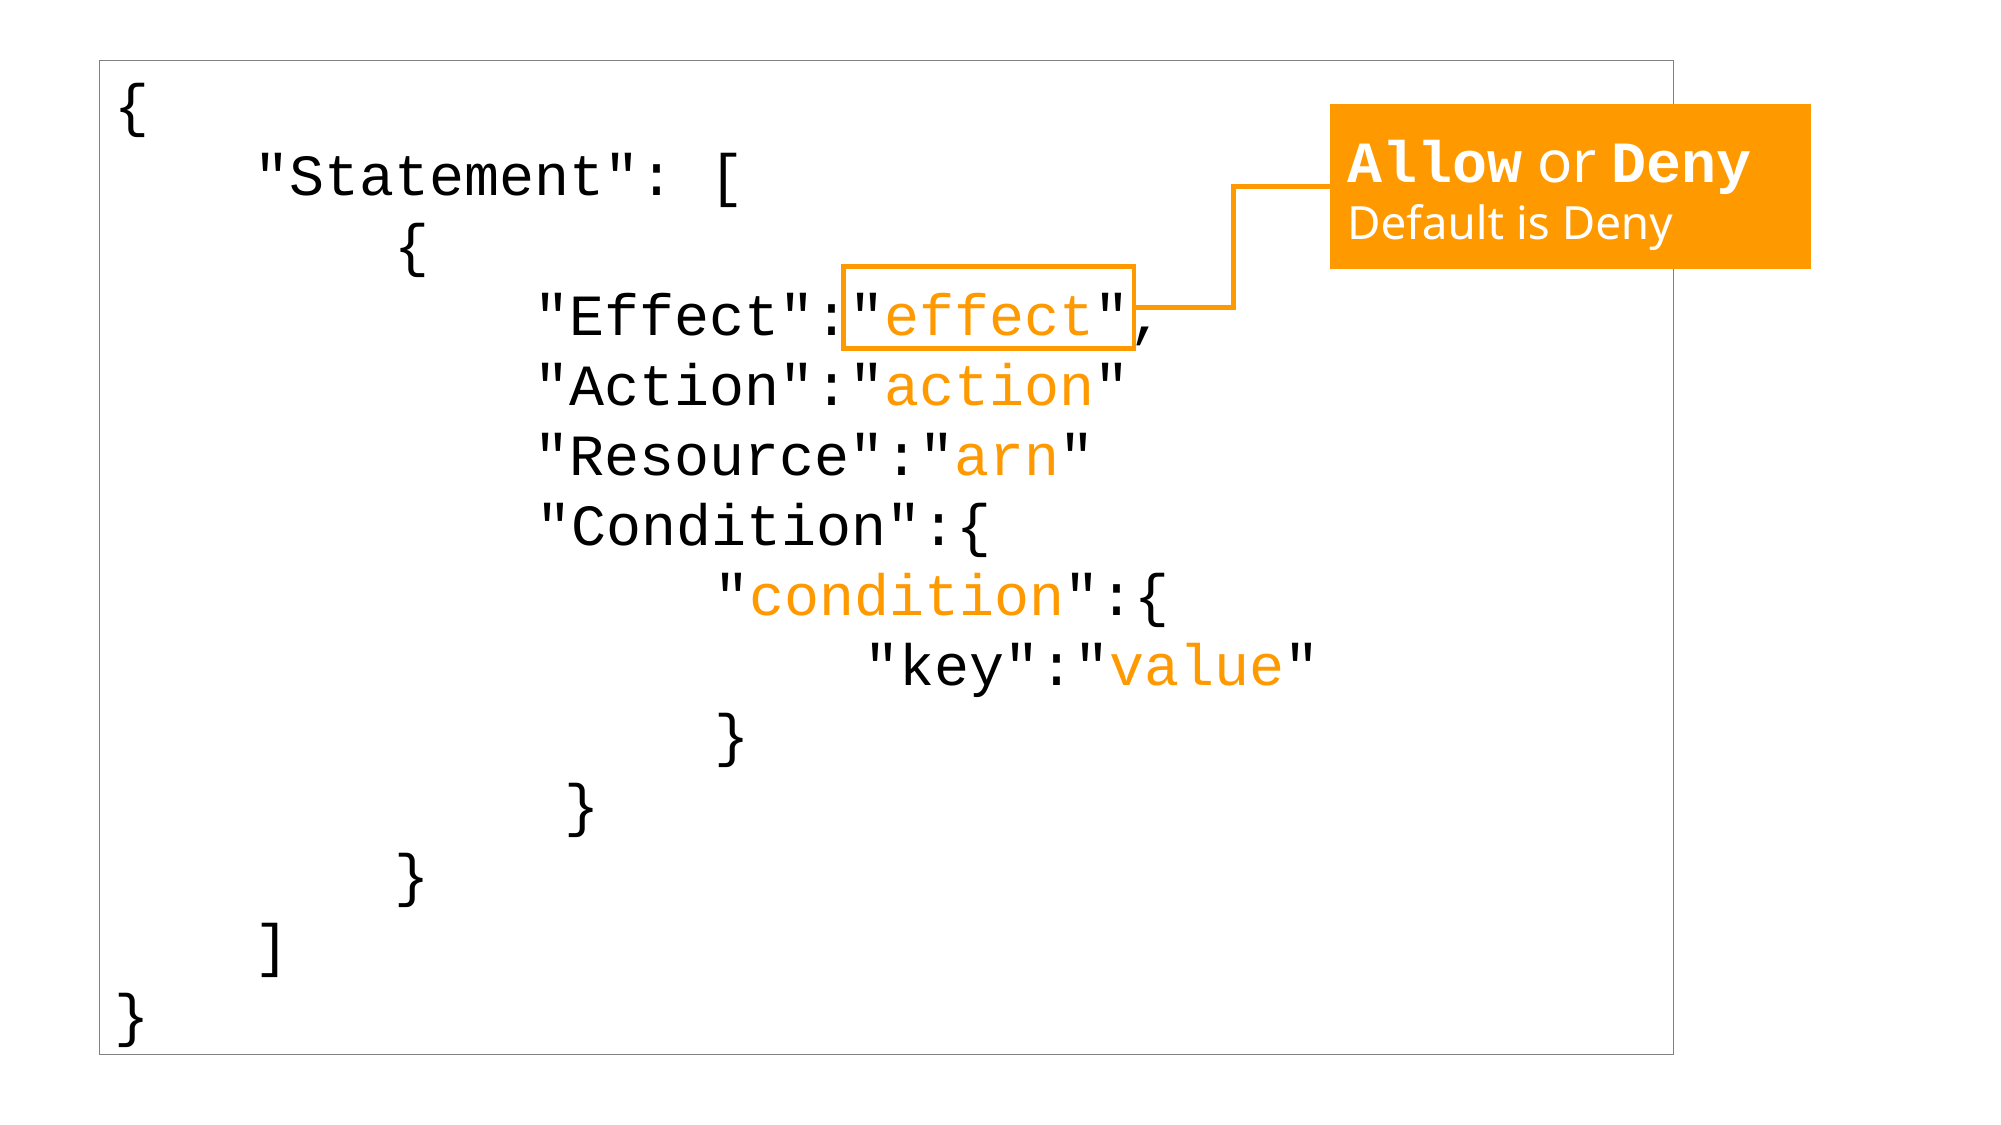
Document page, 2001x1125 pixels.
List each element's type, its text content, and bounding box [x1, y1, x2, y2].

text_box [1134, 186, 1333, 308]
text_box Allow or Deny Default is Deny [1331, 105, 1809, 267]
text_box [842, 265, 1135, 349]
text_box { "Statement": [ { "Effect":"effect", "Action":"action" "Resource":"arn" "Condition":{ "condition":{ "key":"value" } } } ] } [99, 60, 1674, 1055]
